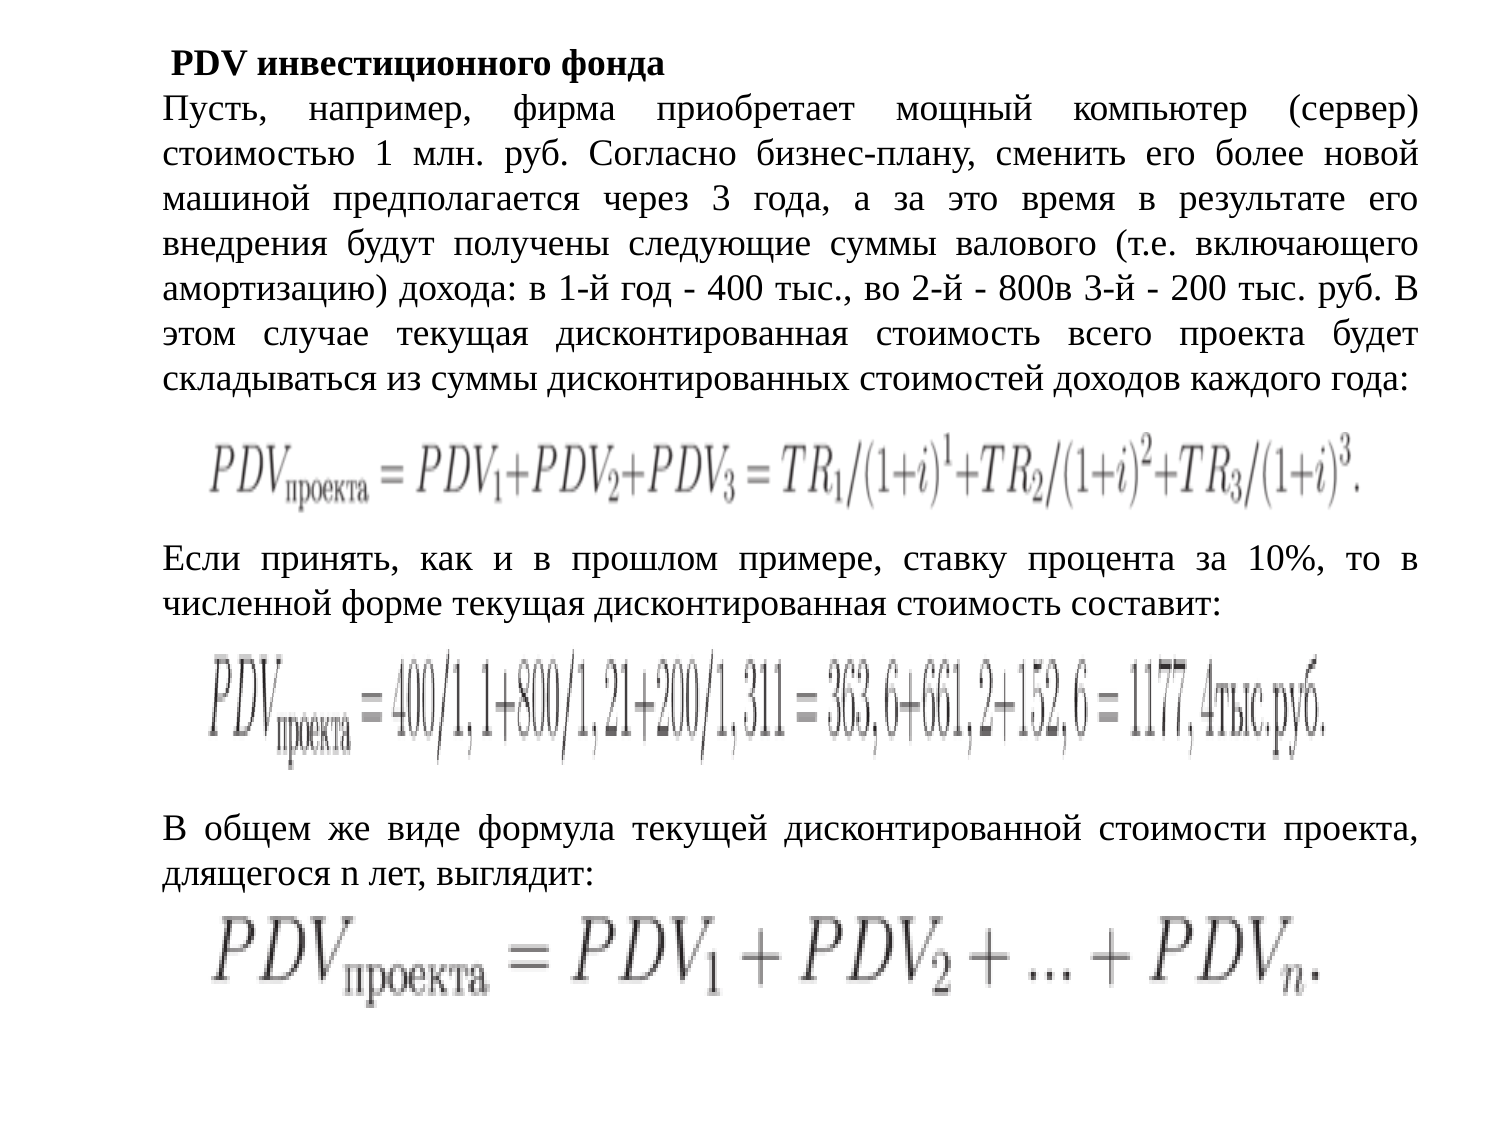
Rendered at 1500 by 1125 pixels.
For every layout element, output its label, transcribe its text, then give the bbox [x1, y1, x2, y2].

picture [206, 432, 1365, 516]
picture [206, 644, 1329, 776]
text_box PDV инвестиционного фонда Пусть, например, фирма приобретает мощный компьютер (сервер) стоимостью 1 млн. руб. Согласно бизнес-плану, сменить его более новой машиной предполагается через 3 года, а за это время в результате его внедрения будут получены следующие суммы валового (т.е. включающего амортизацию) дохода: в 1-й год - 400 тыс., во 2-й - 800в 3-й - 200 тыс. руб. В этом случае текущая дисконтированная стоимость всего проекта будет складываться из суммы дисконтированных стоимостей доходов каждого года: Если принять, как и в прошлом примере, ставку процента за 10%, то в численной форме текущая дисконтированная стоимость составит: В общем же виде формула текущей дисконтированной стоимости проекта, длящегося n лет, выглядит: [147, 30, 1435, 1036]
picture [206, 916, 1329, 1012]
